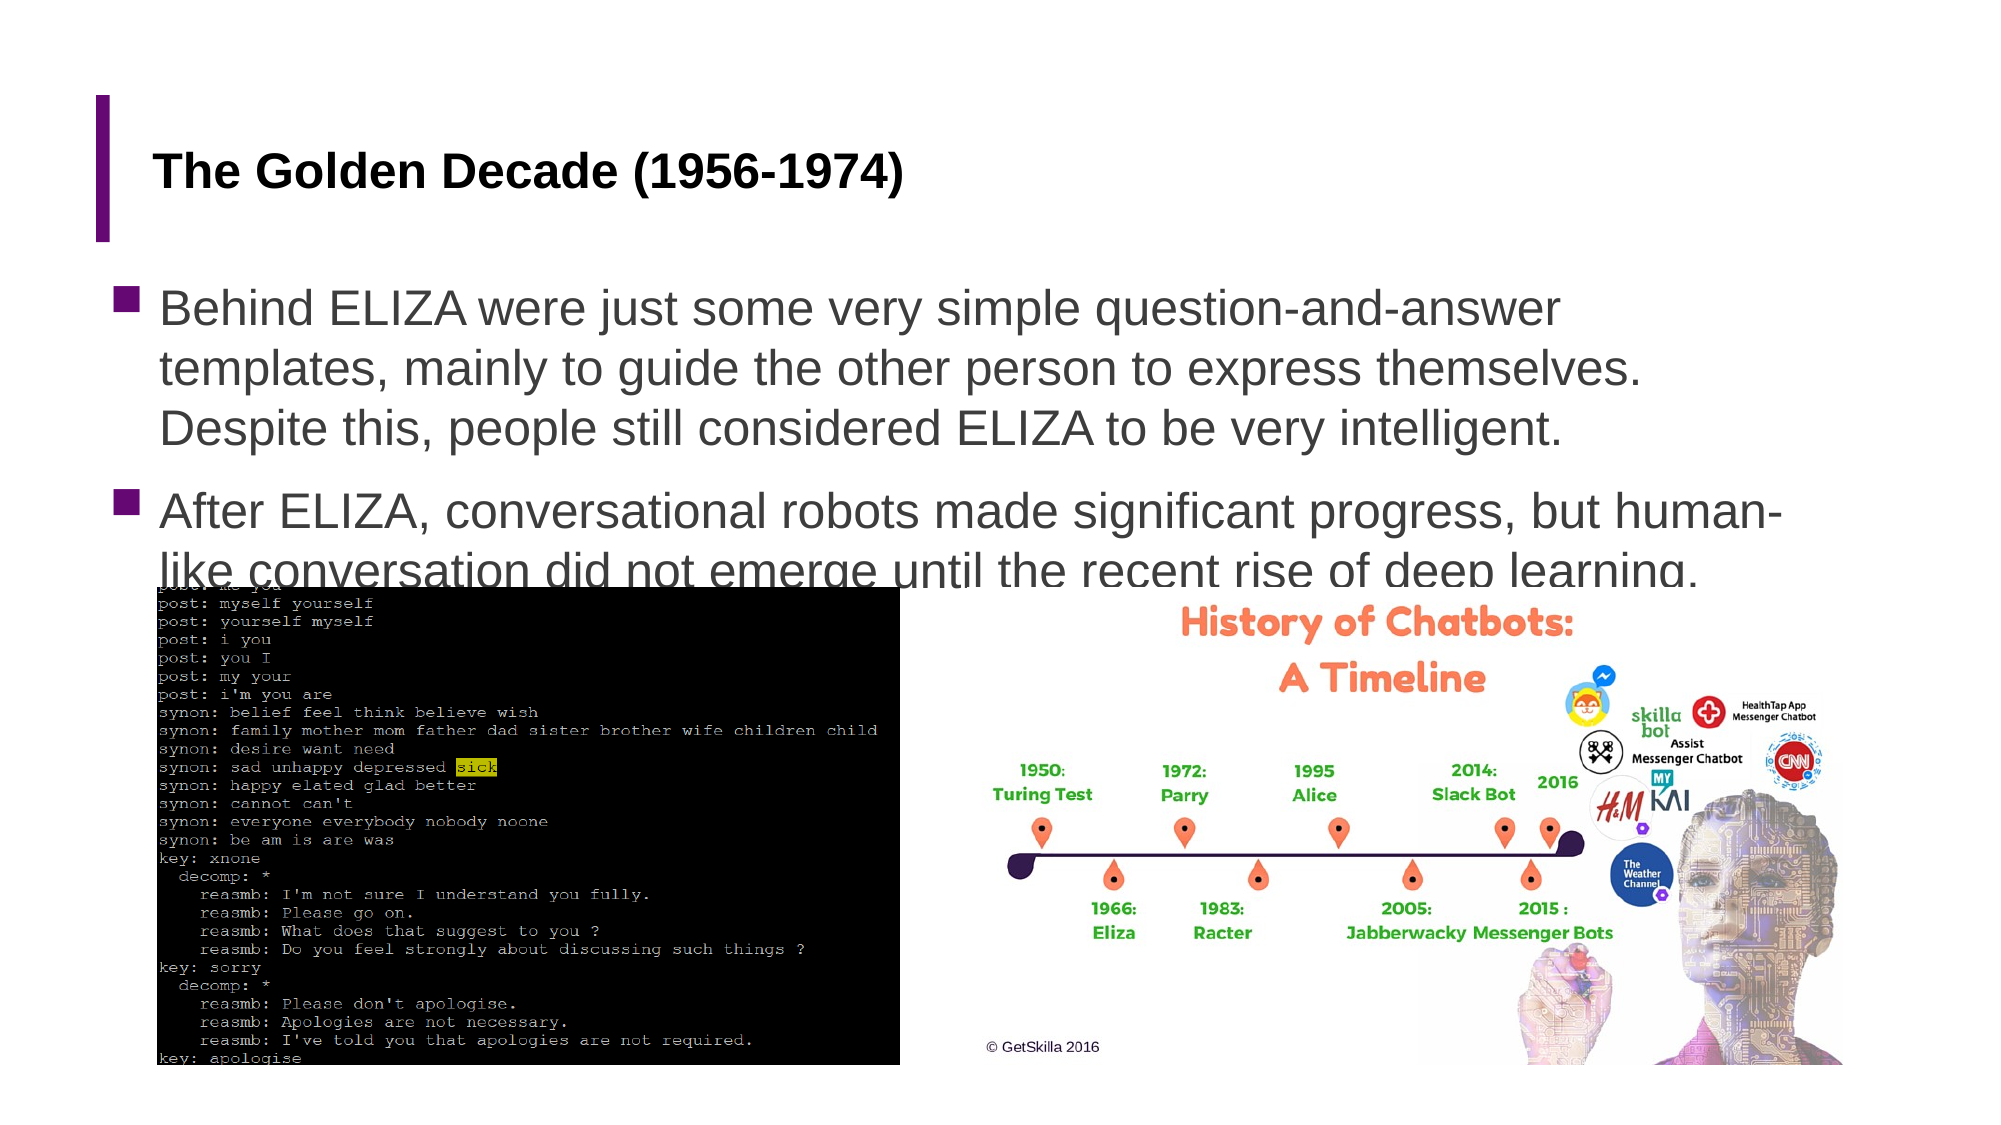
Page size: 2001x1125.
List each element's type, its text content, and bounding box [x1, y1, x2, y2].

picture [156, 586, 900, 1065]
title The Golden Decade (1956-1974) [137, 59, 1863, 278]
picture [966, 586, 1844, 1065]
list Behind ELIZA were just some very simple question-and-answer templates, mainly to guide the other person to express themselves. Despite this, people still considered ELIZA to be very intelligent. After ELIZA, conversational robots made significant progress, but human-like conversation did not emerge until the recent rise of deep learning. [94, 268, 1819, 555]
